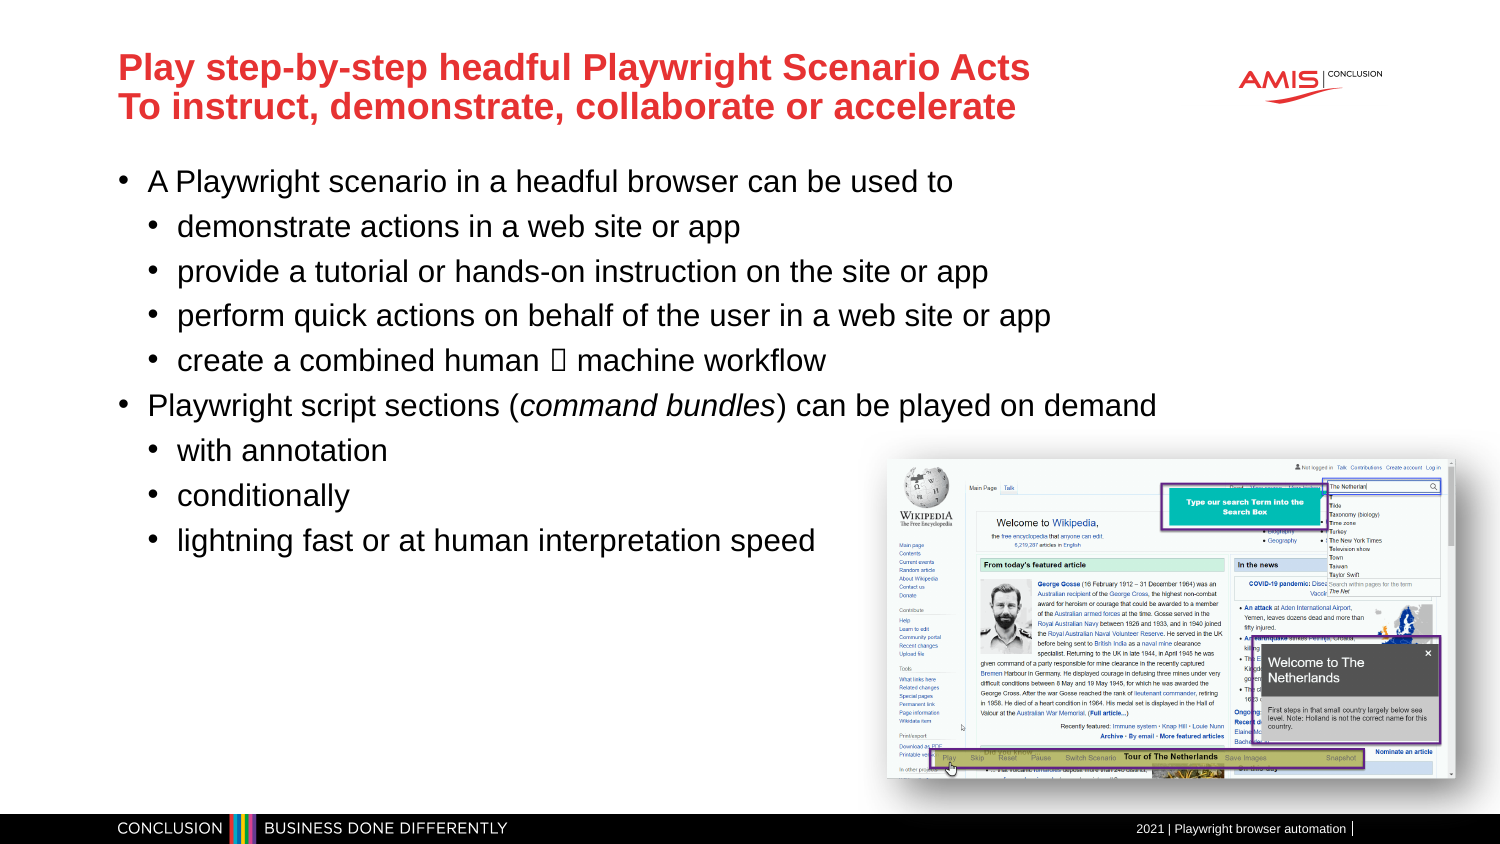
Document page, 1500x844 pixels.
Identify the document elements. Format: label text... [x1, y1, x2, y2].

list A Playwright scenario in a headful browser can be used to demonstrate actions in a web site or app provide a tutorial or hands-on instruction on the site or app perform quick actions on behalf of the user in a web site or app create a combined human  machine workflow Playwright script sections (command bundles) can be played on demand with annotation conditionally lightning fast or at human interpretation speed [118, 153, 1205, 774]
picture [1205, 59, 1388, 106]
title Play step-by-step headful Playwright Scenario Acts To instruct, demonstrate, collaborate or accelerate [118, 47, 1205, 130]
picture [887, 459, 1456, 779]
picture [239, 814, 1500, 844]
footer 2021 | Playwright browser automation [814, 820, 1347, 839]
picture [0, 814, 236, 844]
